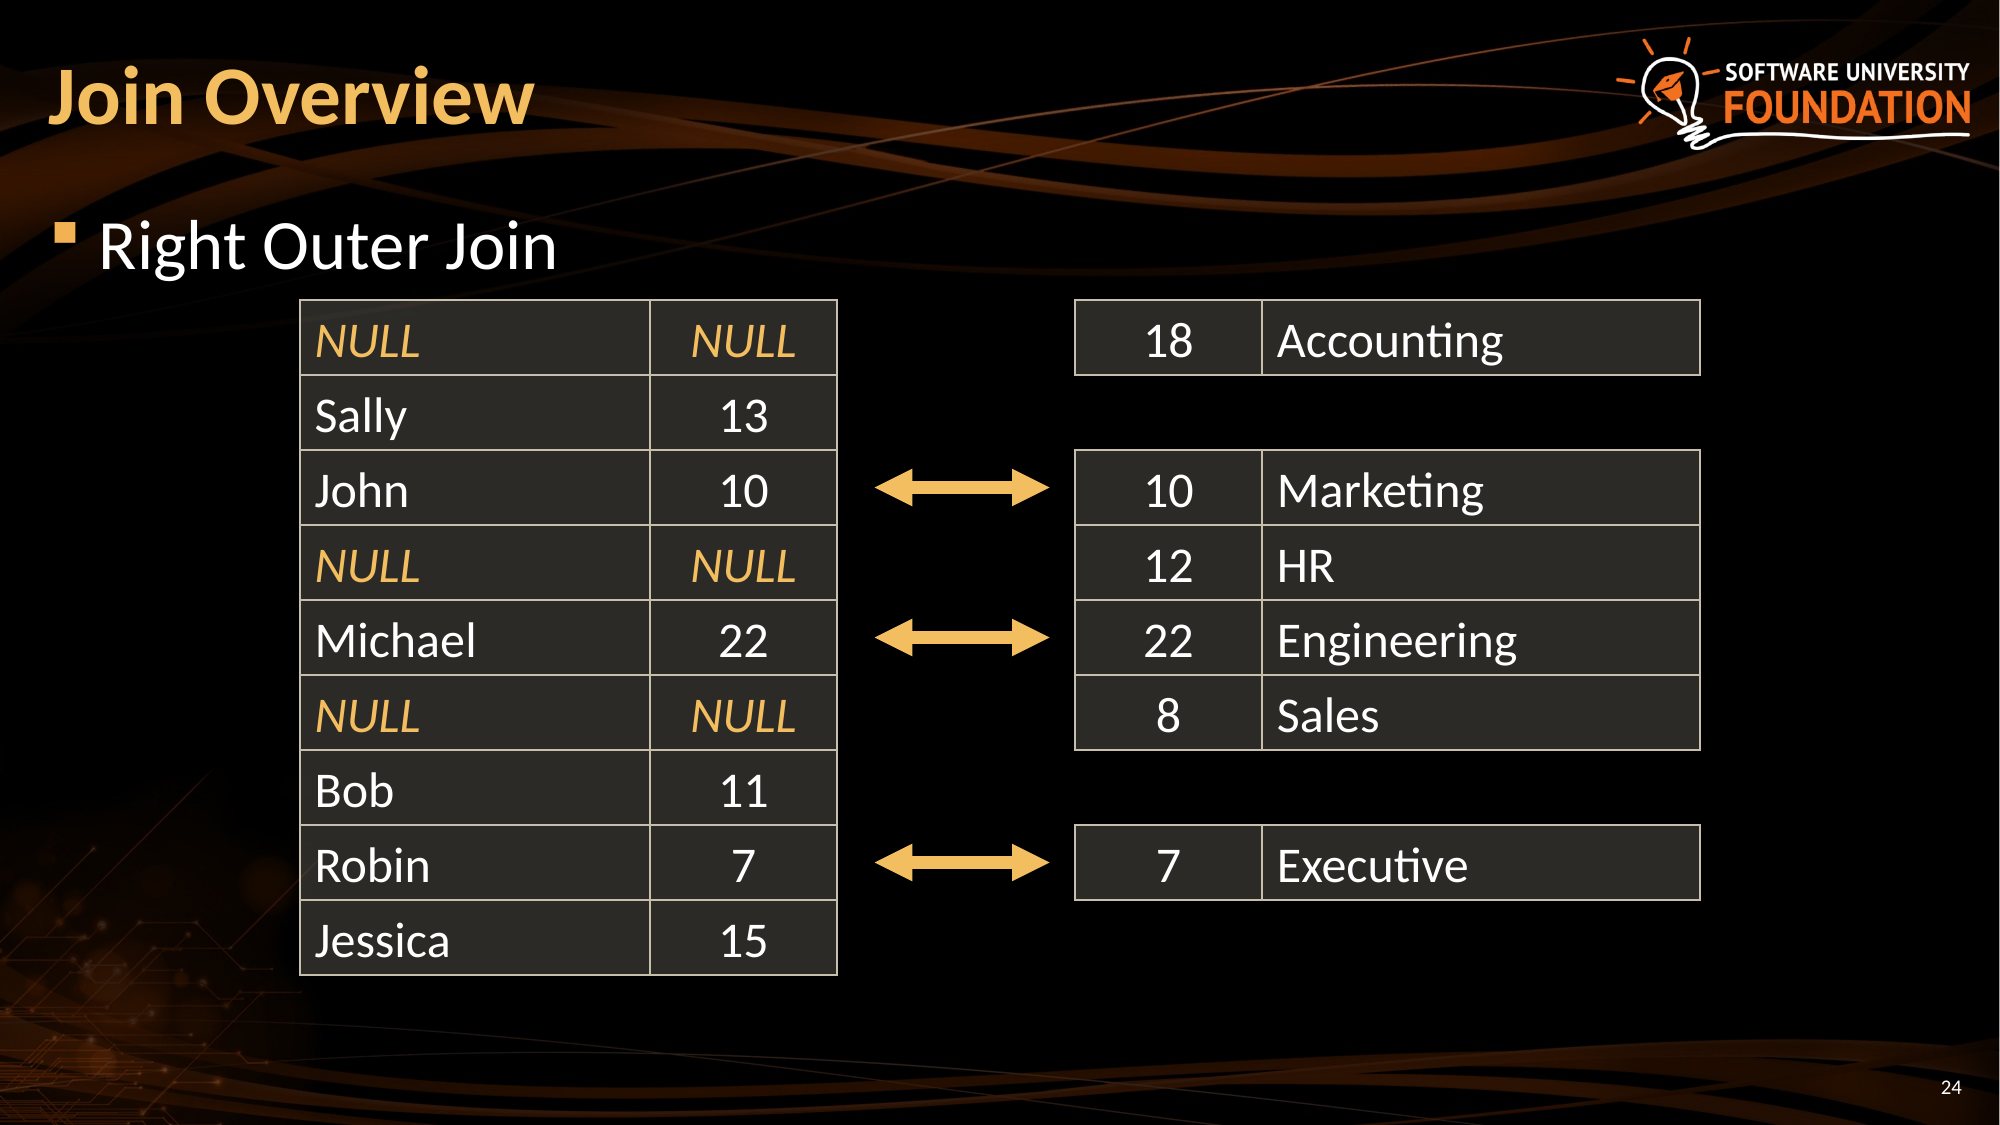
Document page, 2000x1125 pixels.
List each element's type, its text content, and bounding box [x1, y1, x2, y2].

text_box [299, 824, 838, 900]
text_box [1074, 674, 1700, 750]
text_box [299, 900, 838, 975]
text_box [299, 750, 838, 824]
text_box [1074, 824, 1700, 900]
picture [0, 0, 2000, 1125]
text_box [1074, 600, 1700, 674]
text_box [1074, 524, 1700, 600]
title Join Overview [30, 6, 1602, 189]
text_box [874, 487, 1050, 863]
list Right Outer Join [31, 188, 1968, 1103]
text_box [1074, 449, 1700, 524]
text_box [1074, 299, 1700, 375]
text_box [299, 299, 838, 750]
